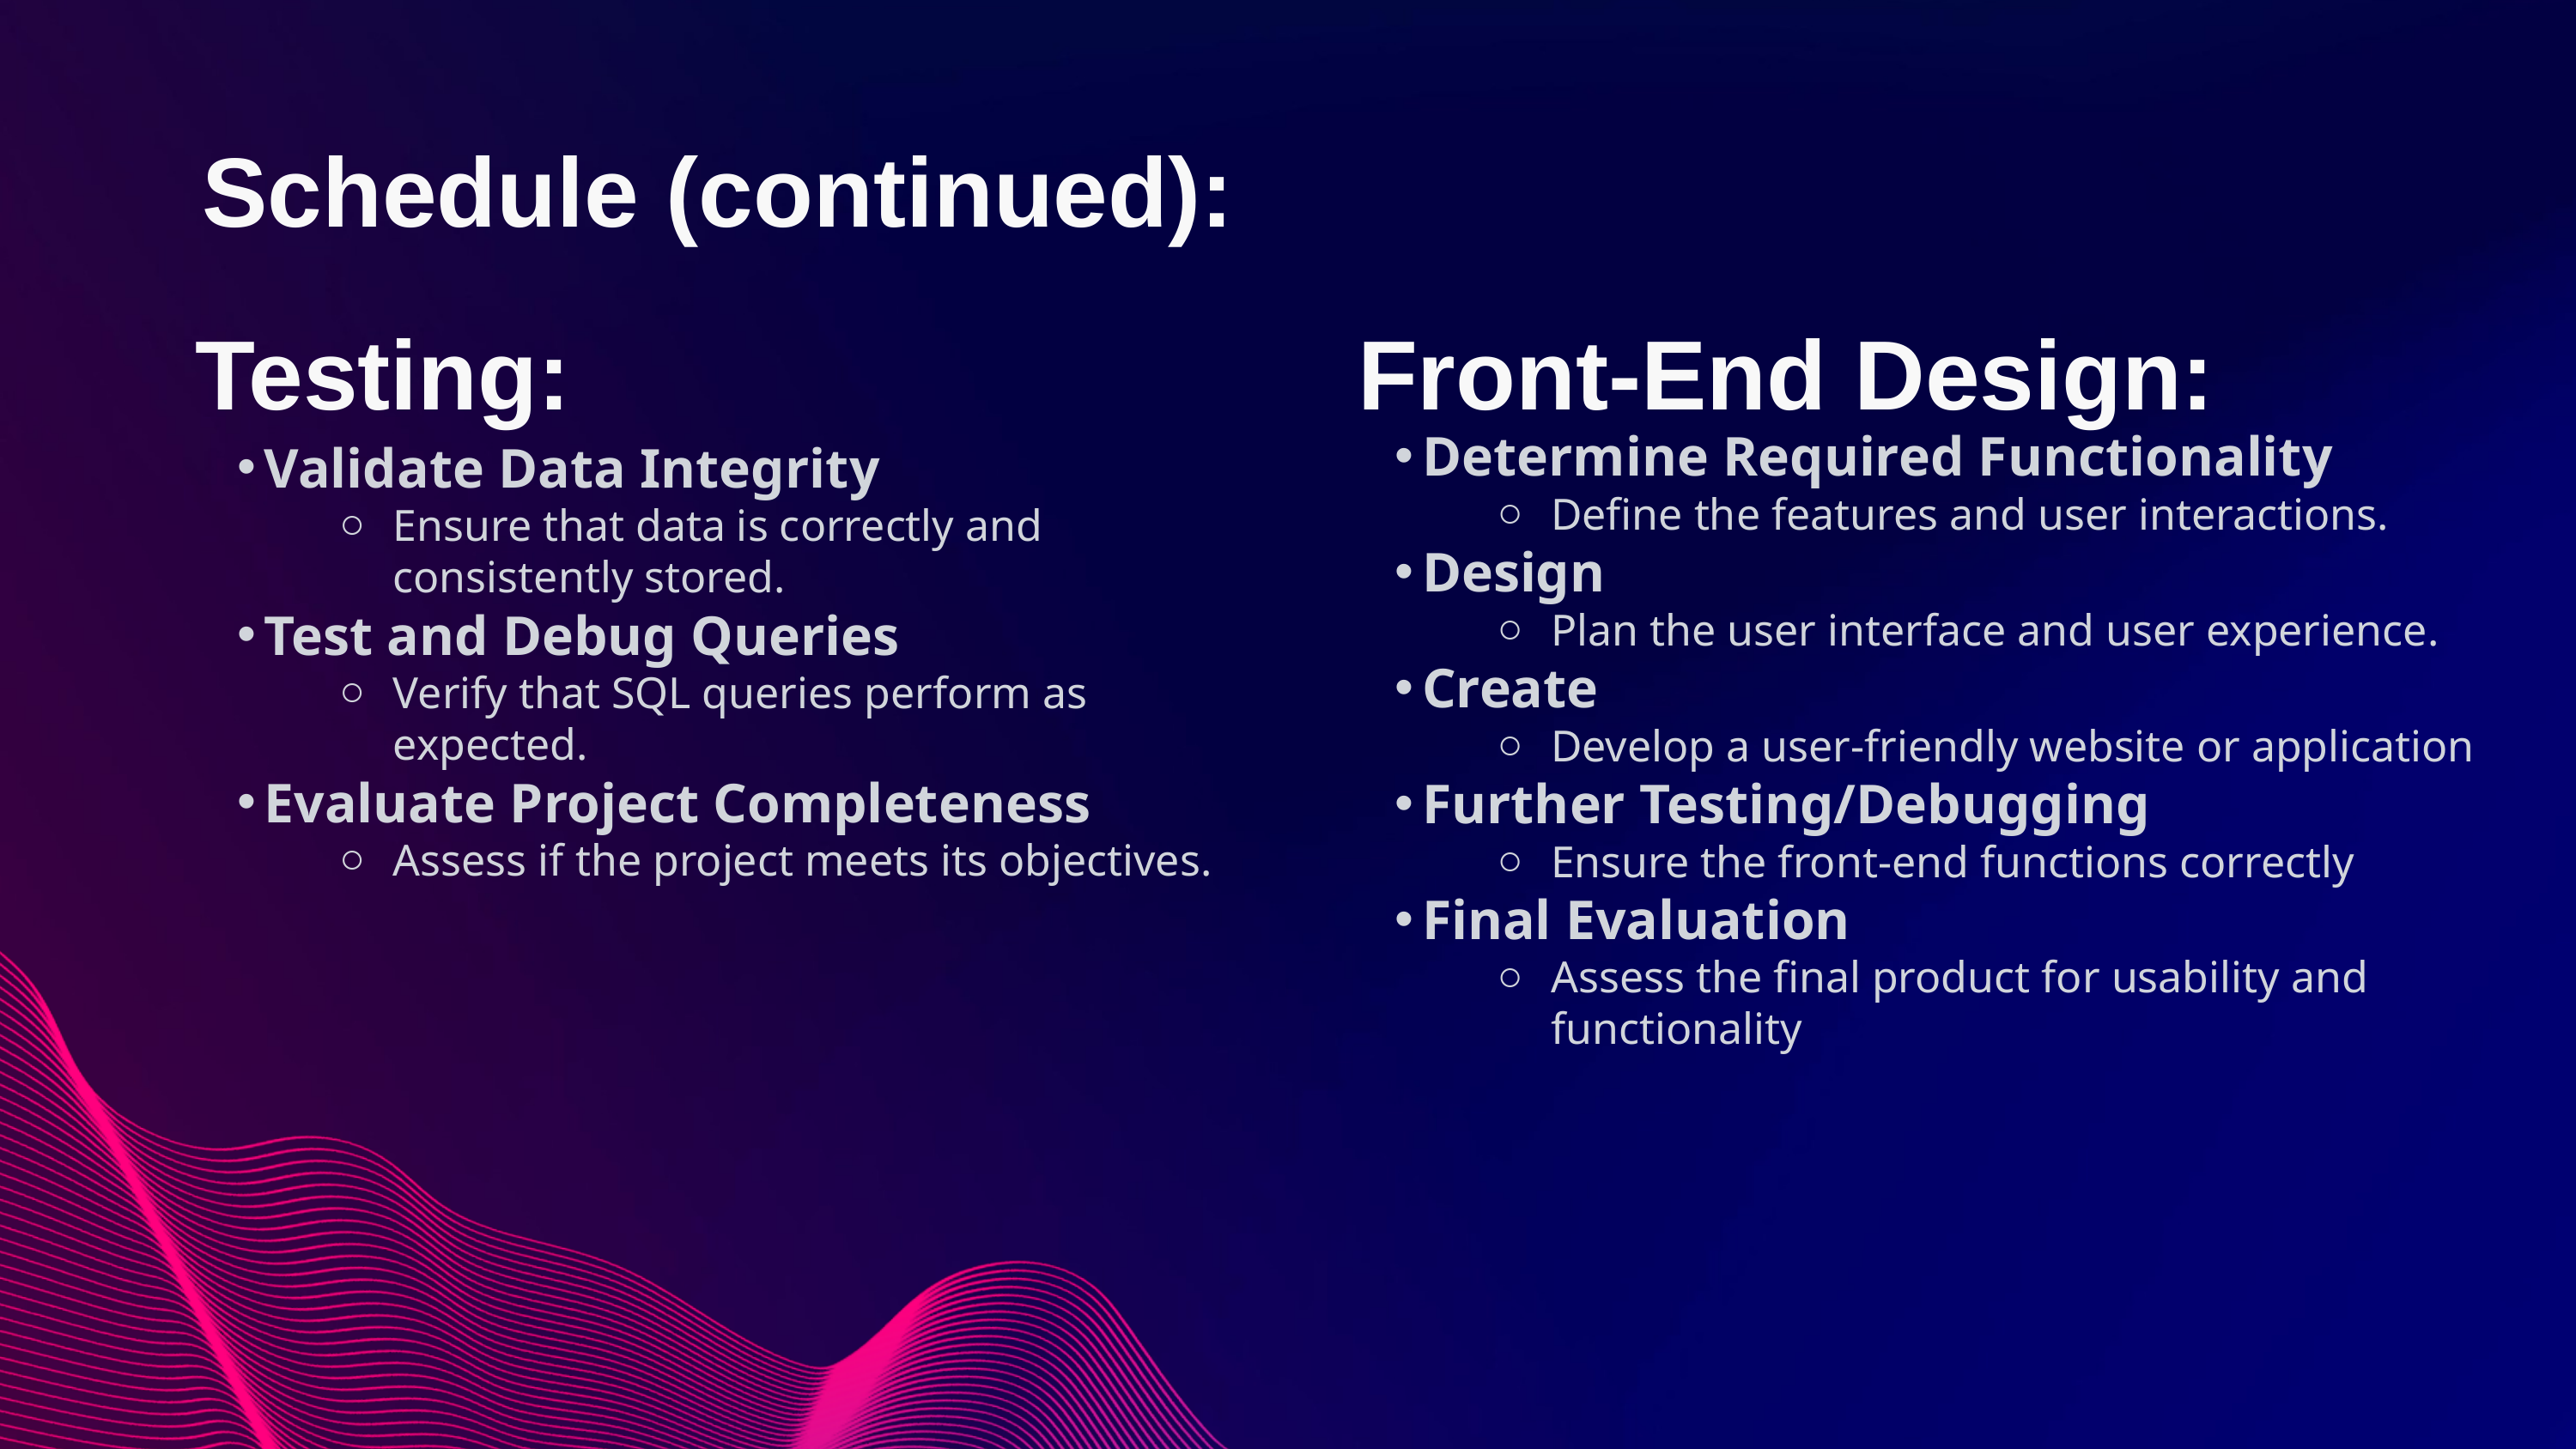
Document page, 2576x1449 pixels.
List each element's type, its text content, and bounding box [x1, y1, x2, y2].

text_box [0, 0, 2576, 1449]
picture [0, 385, 1409, 1449]
text_box Schedule (continued): [202, 105, 1385, 247]
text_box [195, 288, 1288, 838]
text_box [1357, 288, 2482, 1060]
